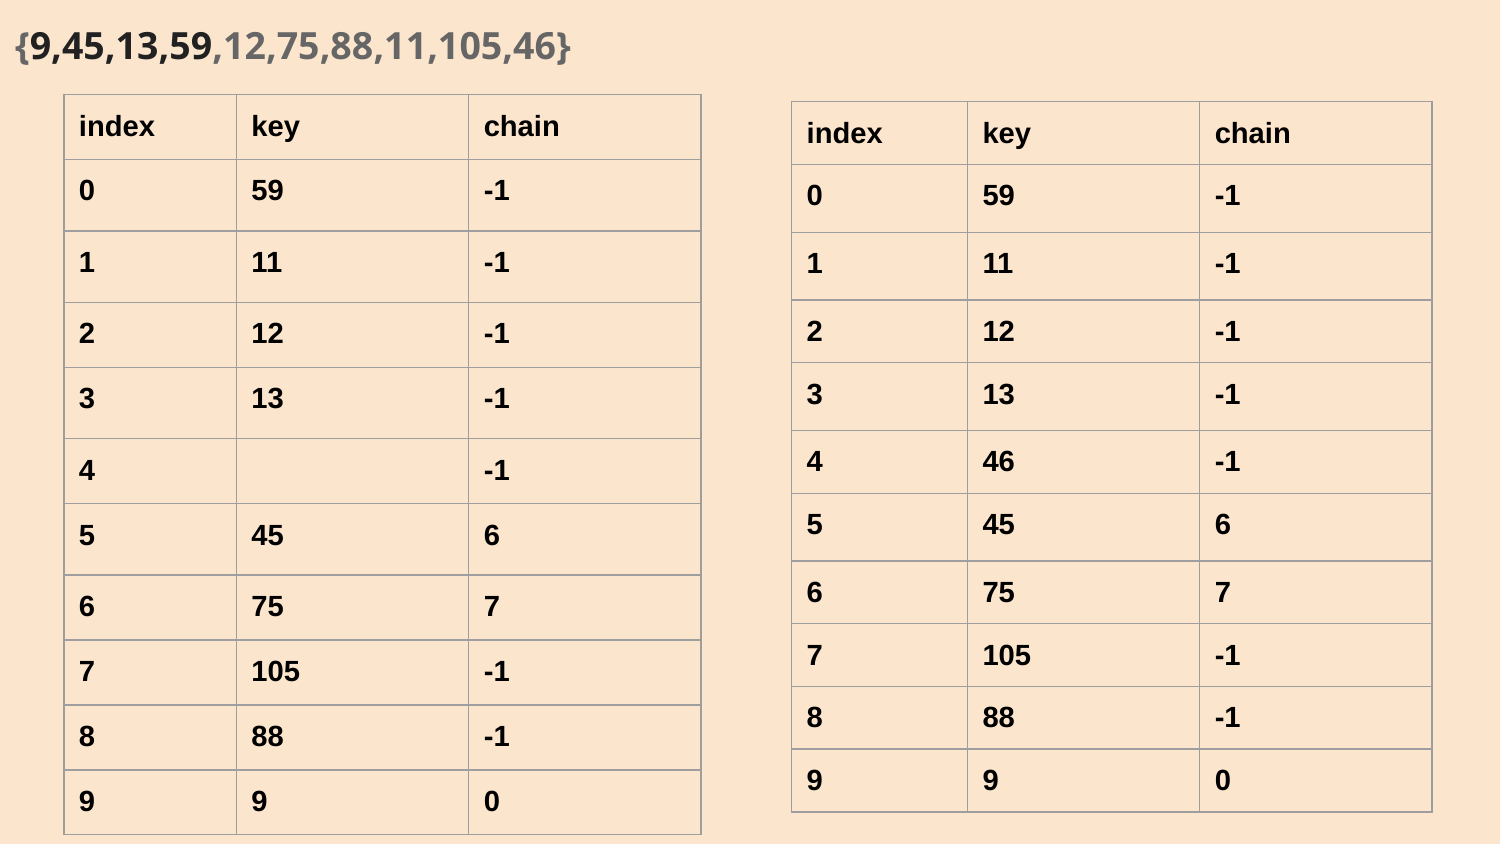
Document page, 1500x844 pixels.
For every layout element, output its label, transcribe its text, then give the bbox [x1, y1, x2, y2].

table_cell -1 [1200, 233, 1431, 299]
table_cell -1 [1200, 431, 1431, 493]
table_cell 2 [65, 303, 236, 367]
table_cell 9 [65, 771, 236, 834]
table_header index [792, 102, 967, 164]
table_cell 45 [237, 504, 468, 574]
table_cell 8 [65, 706, 236, 769]
table_cell 5 [792, 494, 967, 560]
table_cell 6 [65, 576, 236, 639]
table_cell -1 [1200, 687, 1431, 748]
table_cell 5 [65, 504, 236, 574]
table_cell 105 [968, 624, 1199, 686]
table_cell 9 [792, 750, 967, 811]
table_header key [968, 102, 1199, 164]
table_cell 45 [968, 494, 1199, 560]
table_cell 0 [469, 771, 700, 834]
table_cell 59 [968, 165, 1199, 232]
table_cell 4 [65, 439, 236, 503]
table_cell -1 [469, 641, 700, 704]
table_cell 7 [792, 624, 967, 686]
table_cell -1 [469, 439, 700, 503]
table_cell 0 [1200, 750, 1431, 811]
table_cell 8 [792, 687, 967, 748]
table_cell 9 [968, 750, 1199, 811]
table_cell 88 [237, 706, 468, 769]
table_cell 0 [65, 160, 236, 230]
table_cell 1 [65, 232, 236, 302]
table_cell 75 [968, 562, 1199, 623]
table_cell 2 [792, 301, 967, 362]
table_cell 7 [65, 641, 236, 704]
table_cell 46 [968, 431, 1199, 493]
table_cell 7 [1200, 562, 1431, 623]
text_box {9,45,13,59,12,75,88,11,105,46} [0, 0, 766, 82]
table_cell 11 [968, 233, 1199, 299]
table_cell 12 [237, 303, 468, 367]
table_header chain [469, 95, 700, 159]
table_cell -1 [469, 706, 700, 769]
table_cell 3 [65, 368, 236, 438]
table_cell -1 [469, 232, 700, 302]
table_cell -1 [1200, 363, 1431, 430]
table_cell 3 [792, 363, 967, 430]
table_cell 12 [968, 301, 1199, 362]
table_cell -1 [469, 368, 700, 438]
table_cell -1 [469, 303, 700, 367]
table_cell 4 [792, 431, 967, 493]
table_cell 13 [968, 363, 1199, 430]
table_cell 75 [237, 576, 468, 639]
table_cell 105 [237, 641, 468, 704]
table_cell 13 [237, 368, 468, 438]
table_cell [237, 439, 468, 503]
table_cell 6 [1200, 494, 1431, 560]
table_cell 0 [792, 165, 967, 232]
table_header key [237, 95, 468, 159]
table_cell -1 [469, 160, 700, 230]
table_header index [65, 95, 236, 159]
table_cell -1 [1200, 165, 1431, 232]
table_cell 9 [237, 771, 468, 834]
table_cell 6 [469, 504, 700, 574]
table_header chain [1200, 102, 1431, 164]
table_cell 11 [237, 232, 468, 302]
table_cell 7 [469, 576, 700, 639]
table_cell -1 [1200, 624, 1431, 686]
table_cell -1 [1200, 301, 1431, 362]
table_cell 88 [968, 687, 1199, 748]
table_cell 6 [792, 562, 967, 623]
table_cell 1 [792, 233, 967, 299]
table_cell 59 [237, 160, 468, 230]
